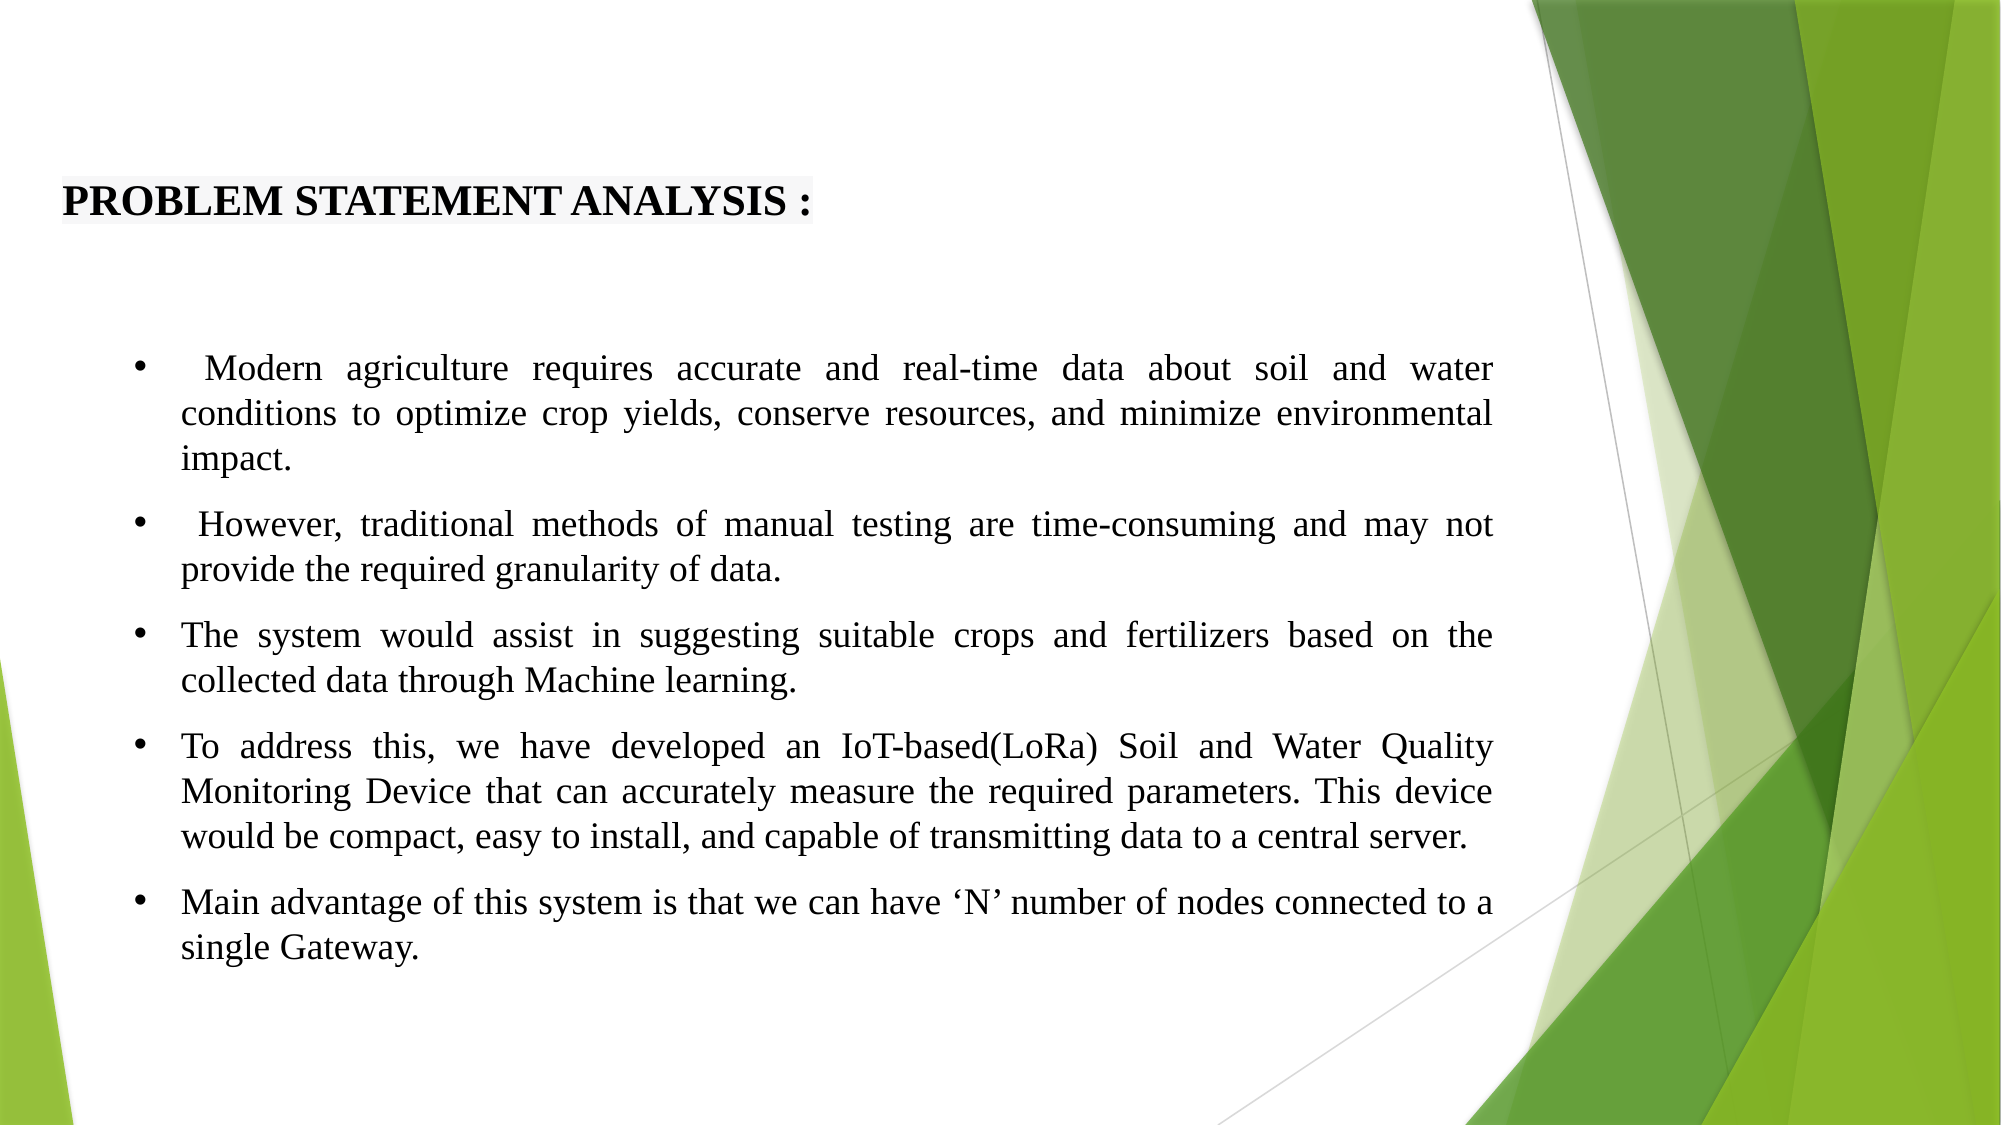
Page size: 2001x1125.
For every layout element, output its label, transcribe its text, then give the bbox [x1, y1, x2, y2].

list Modern agriculture requires accurate and real-time data about soil and water conditions to optimize crop yields, conserve resources, and minimize environmental impact. However, traditional methods of manual testing are time-consuming and may not provide the required granularity of data. The system would assist in suggesting suitable crops and fertilizers based on the collected data through Machine learning. To address this, we have developed an IoT-based(LoRa) Soil and Water Quality Monitoring Device that can accurately measure the required parameters. This device would be compact, easy to install, and capable of transmitting data to a central server. Main advantage of this system is that we can have ‘N’ number of nodes connected to a single Gateway. [100, 335, 1511, 1019]
title PROBLEM STATEMENT ANALYSIS : [47, 88, 1773, 307]
